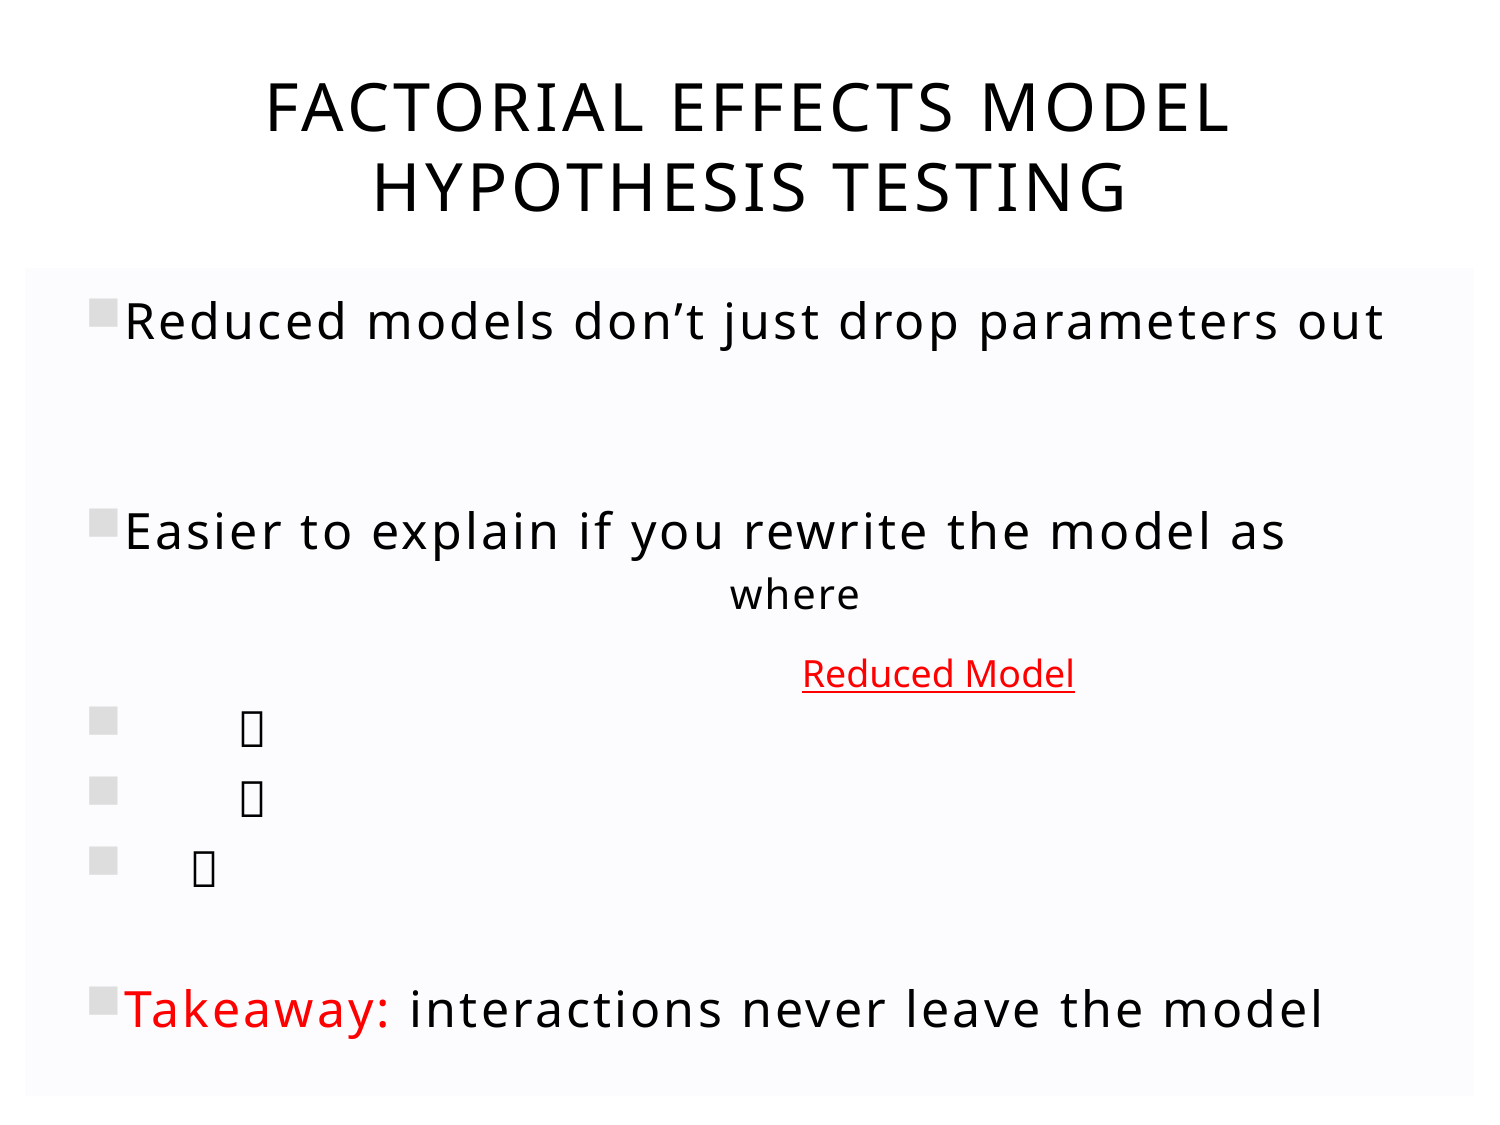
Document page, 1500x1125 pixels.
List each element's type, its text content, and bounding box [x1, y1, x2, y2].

title Factorial Effects Model Hypothesis Testing [62, 58, 1438, 232]
text_box Reduced Model [787, 642, 1091, 703]
